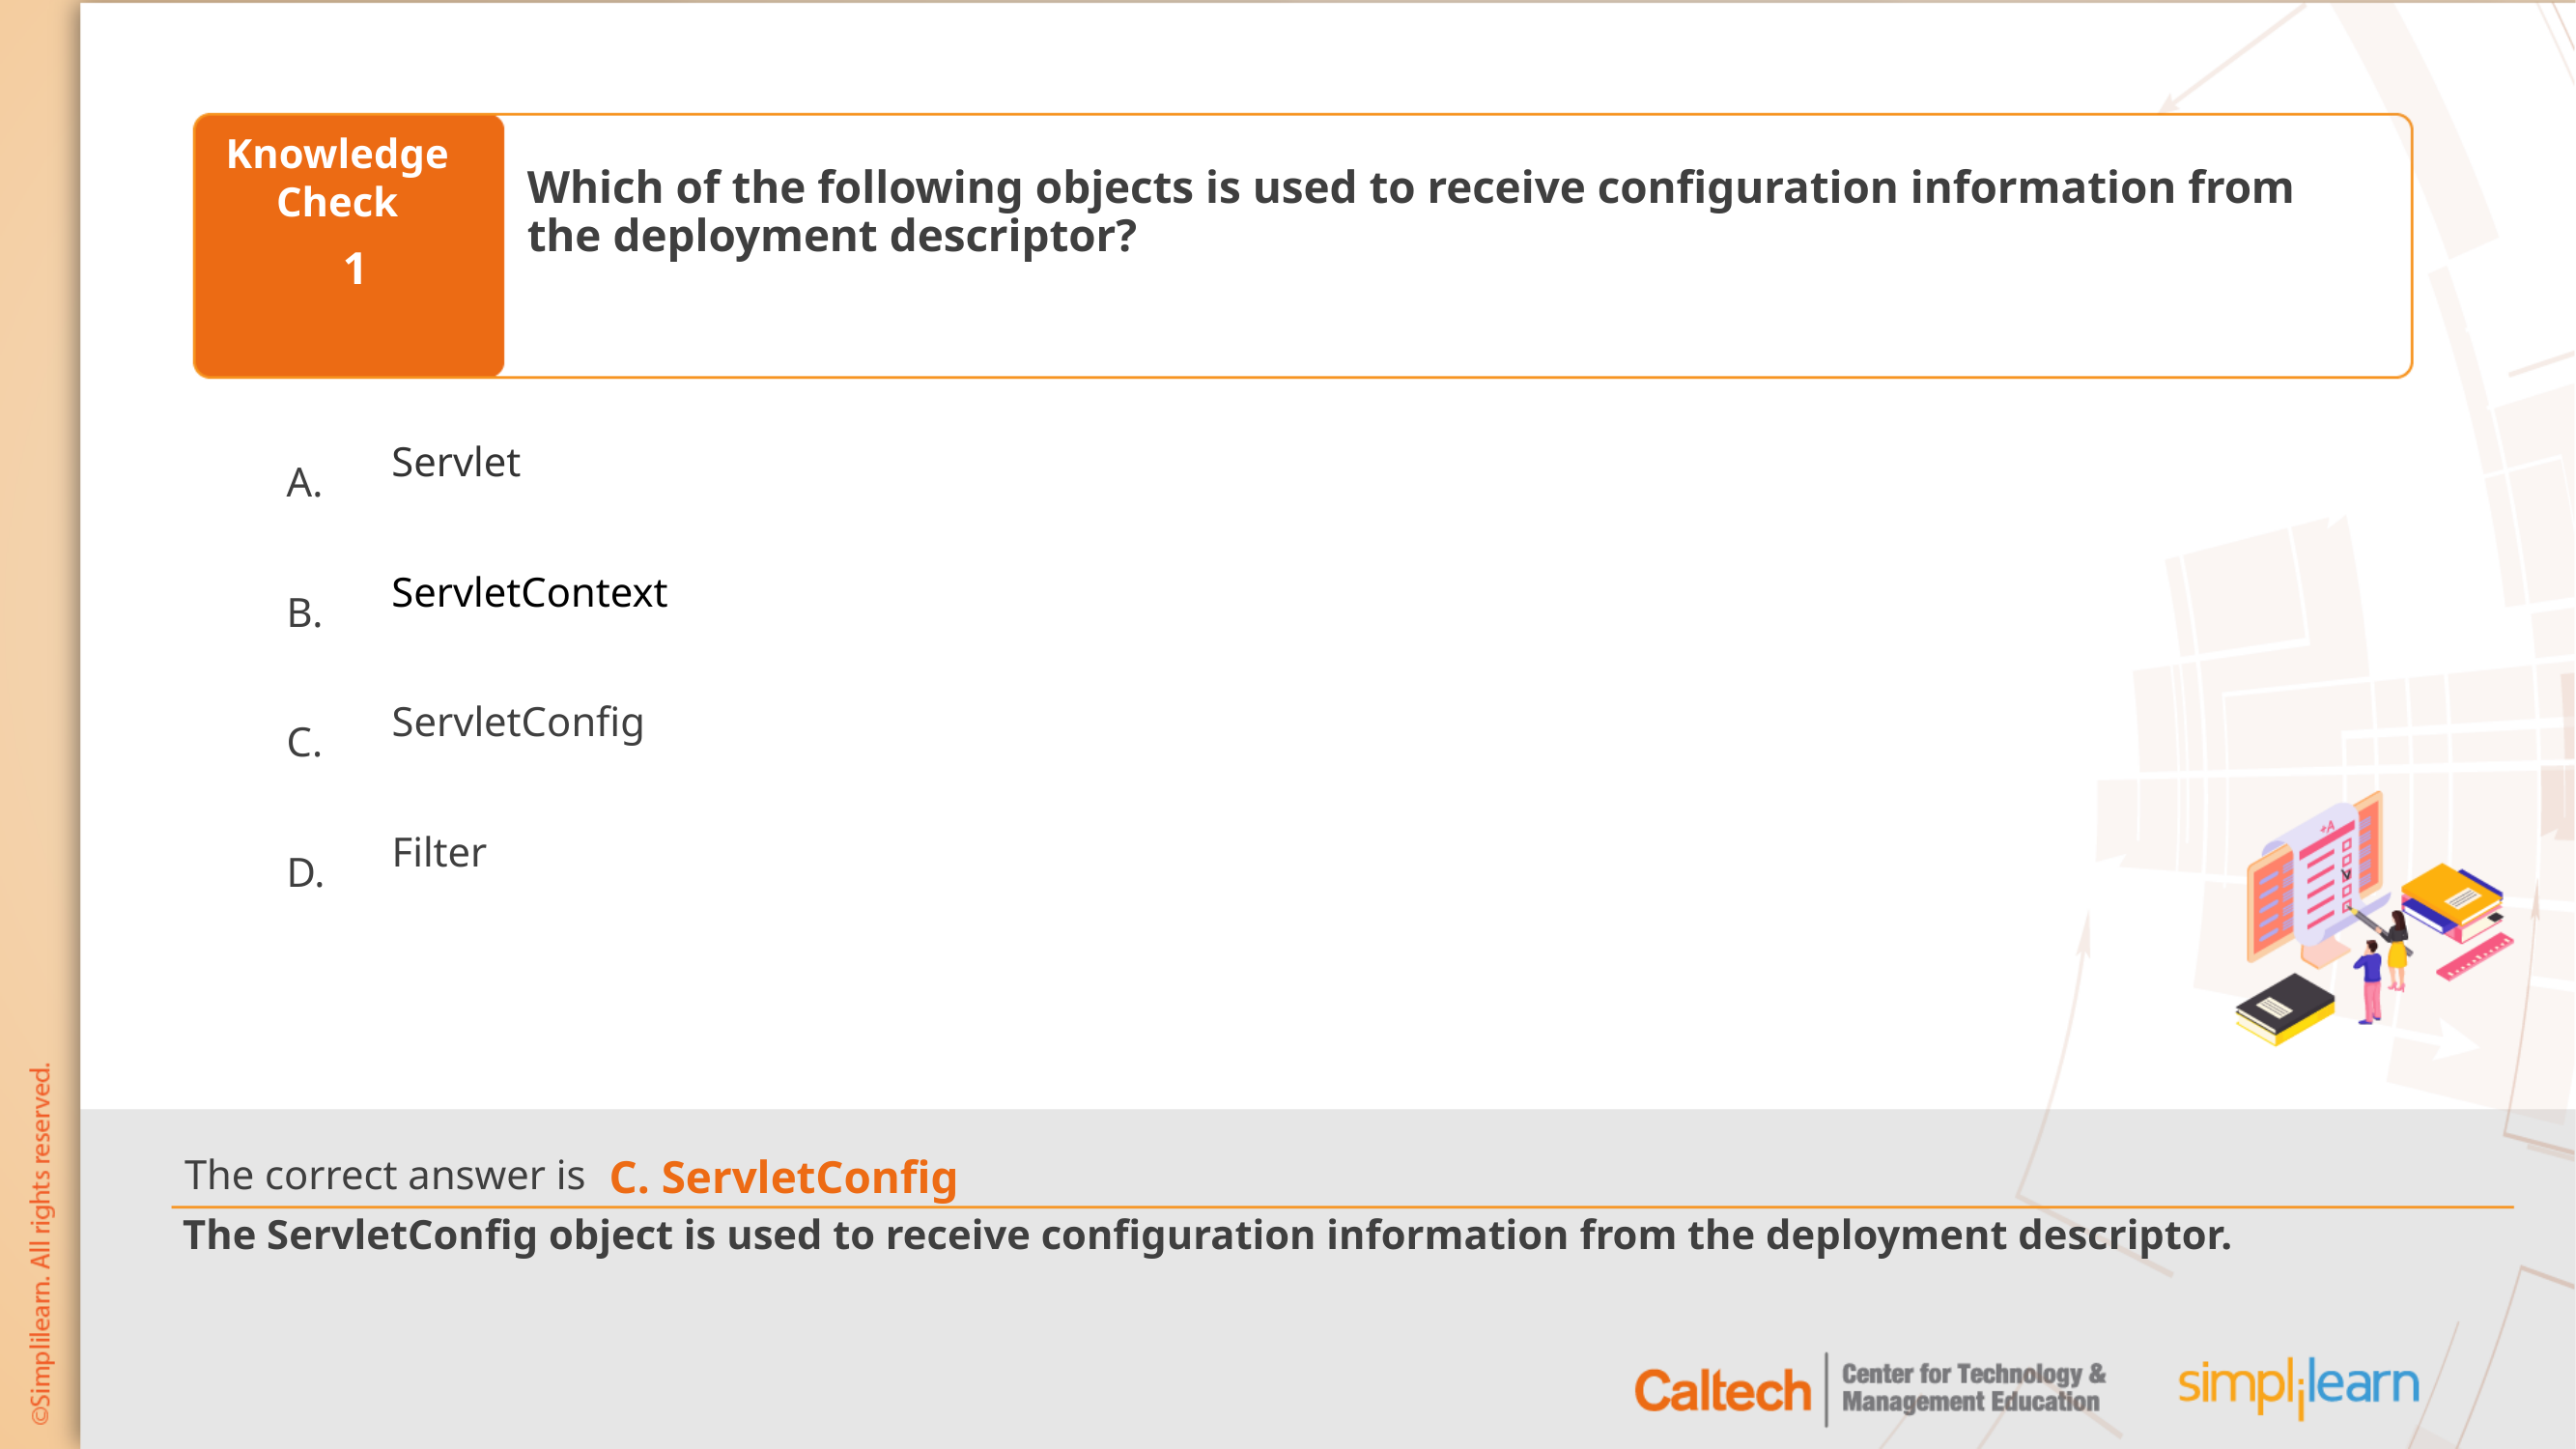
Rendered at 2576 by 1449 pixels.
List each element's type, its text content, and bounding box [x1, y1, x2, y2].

text_box Servlet [369, 441, 2152, 554]
list 1 [189, 232, 486, 340]
list C. ServletConfig [558, 1139, 1989, 1204]
list Which of the following objects is used to receive configuration information from the deployment descriptor? [512, 134, 2373, 360]
list ServletConfig [369, 701, 2152, 813]
list The ServletConfig object is used to receive configuration information from the deployment descriptor. [168, 1208, 2576, 1366]
list Filter [369, 832, 2152, 944]
picture [0, 0, 2576, 1449]
text_box ServletContext [369, 572, 2152, 684]
